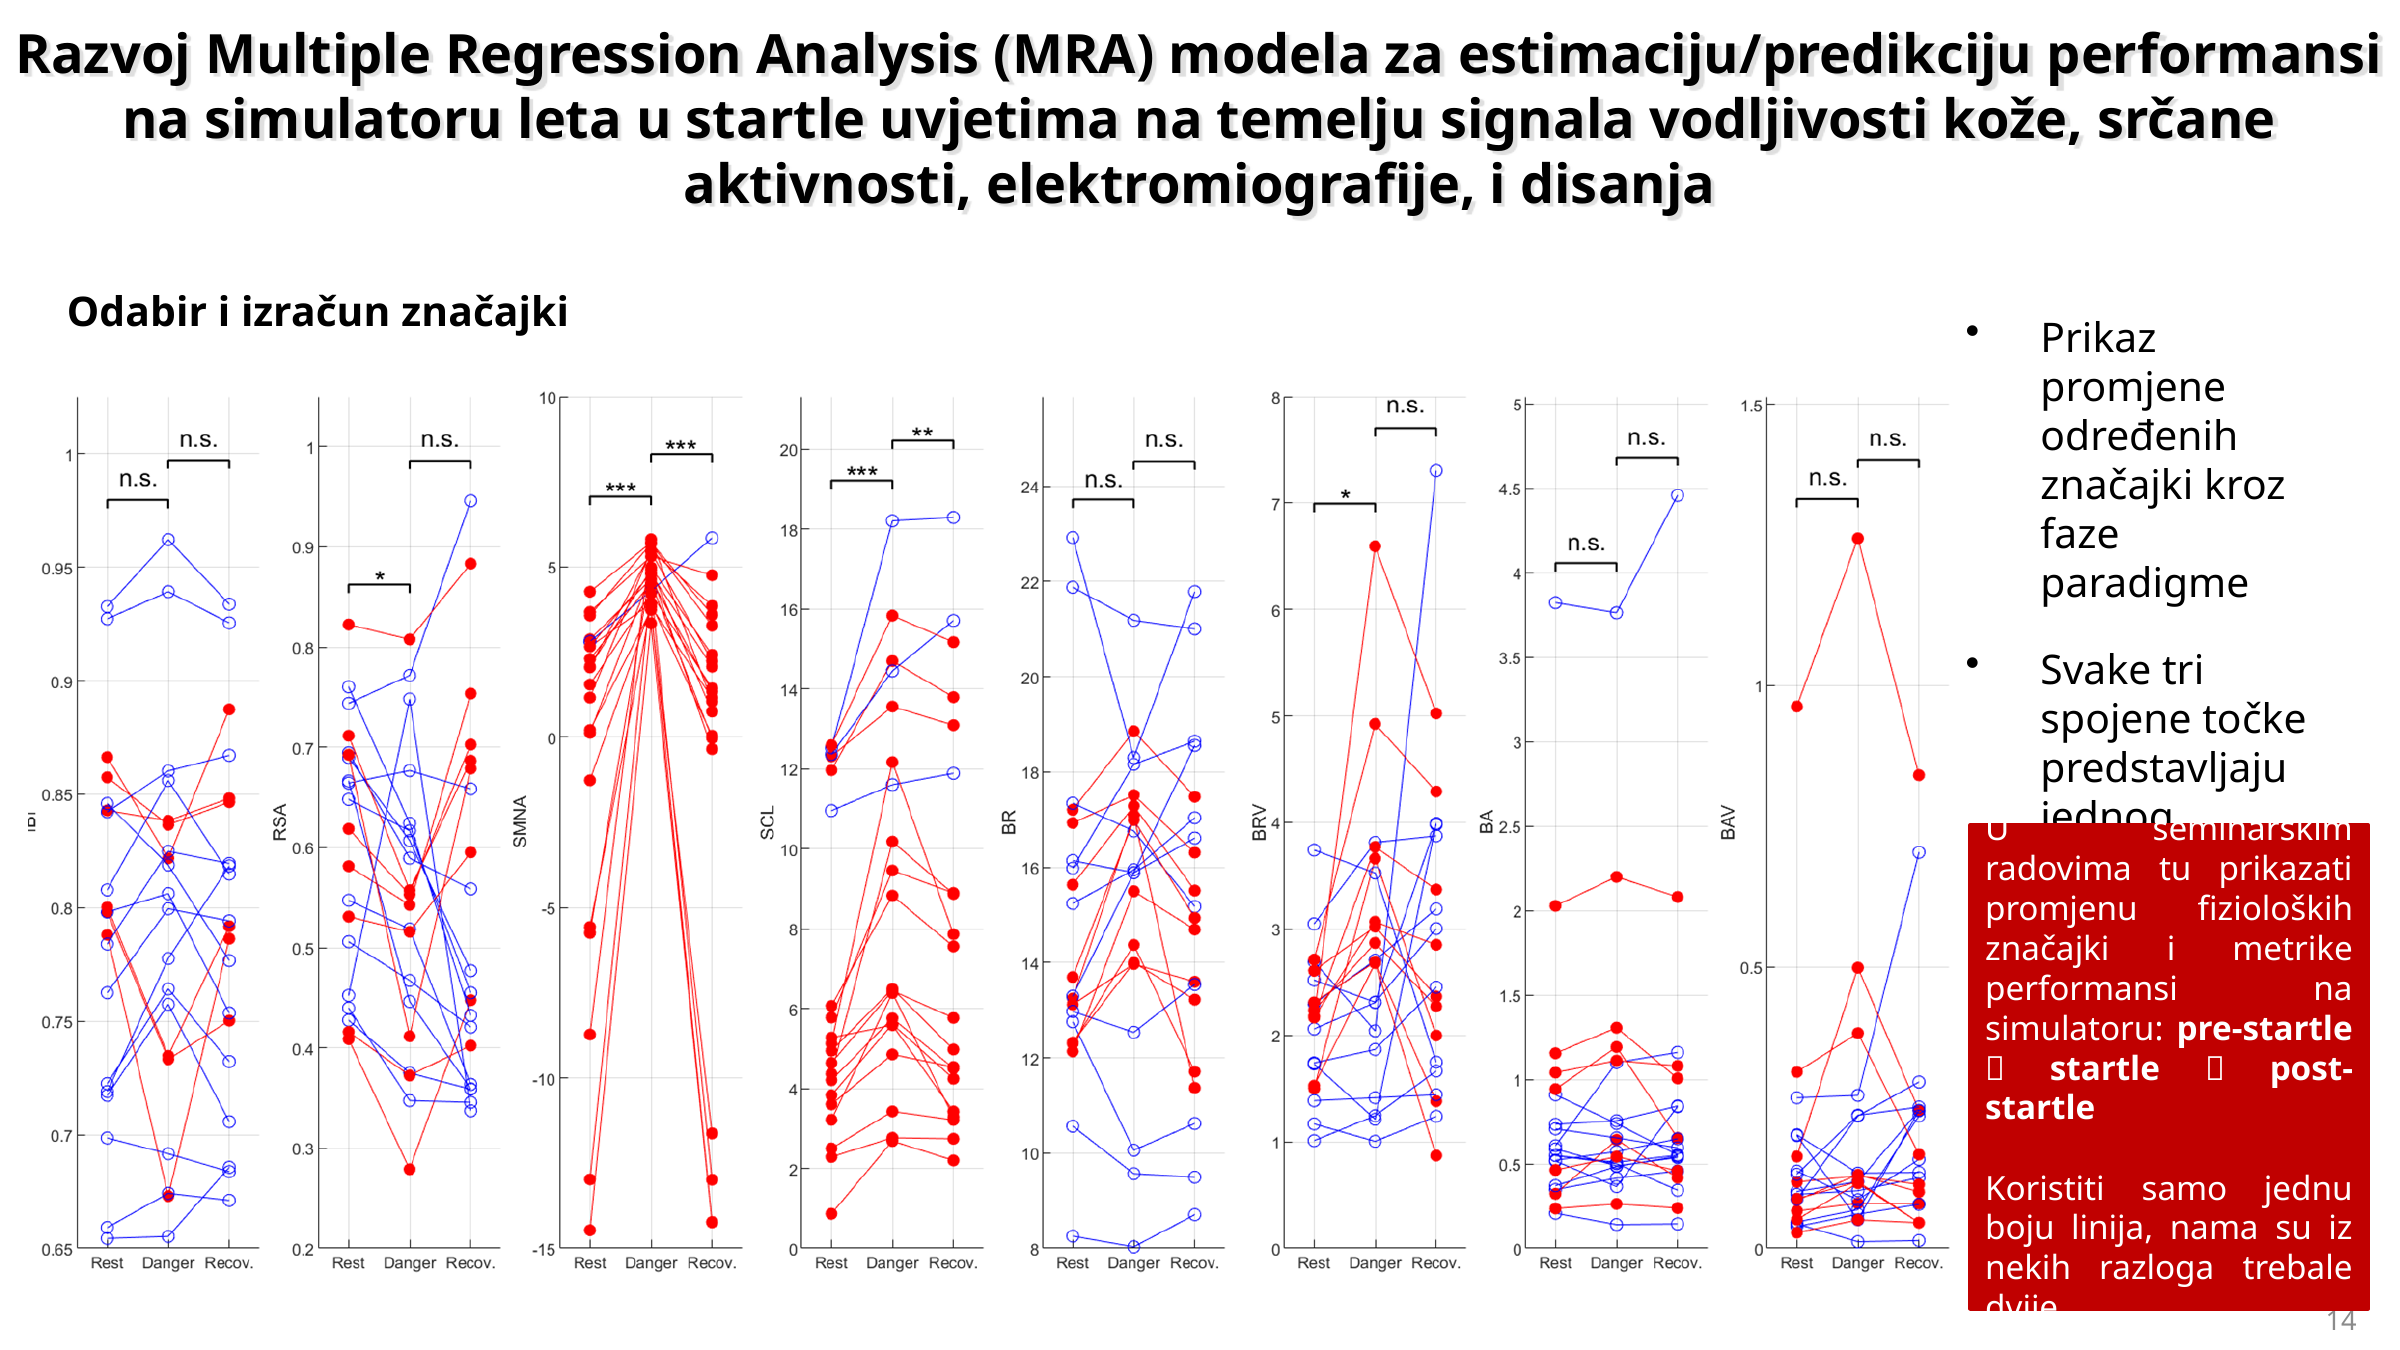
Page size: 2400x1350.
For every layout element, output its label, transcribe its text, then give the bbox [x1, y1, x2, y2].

text_box U seminarskim radovima tu prikazati promjenu fizioloških značajki i metrike performansi na simulatoru: pre-startle  startle  post-startle Koristiti samo jednu boju linija, nama su iz nekih razloga trebale dvije. [1968, 823, 2370, 1311]
title Razvoj Multiple Regression Analysis (MRA) modela za estimaciju/predikciju performansi na simulatoru leta u startle uvjetima na temelju signala vodljivosti kože, srčane aktivnosti, elektromiografije, i disanja [0, 9, 2400, 222]
text_box Prikaz promjene određenih značajki kroz faze paradigme Svake tri spojene točke predstavljaju jednog ispitanika [1950, 304, 2349, 897]
list Odabir i izračun značajki [51, 277, 2346, 343]
picture [28, 379, 1958, 1286]
slide_number 14 [1831, 1285, 2372, 1350]
